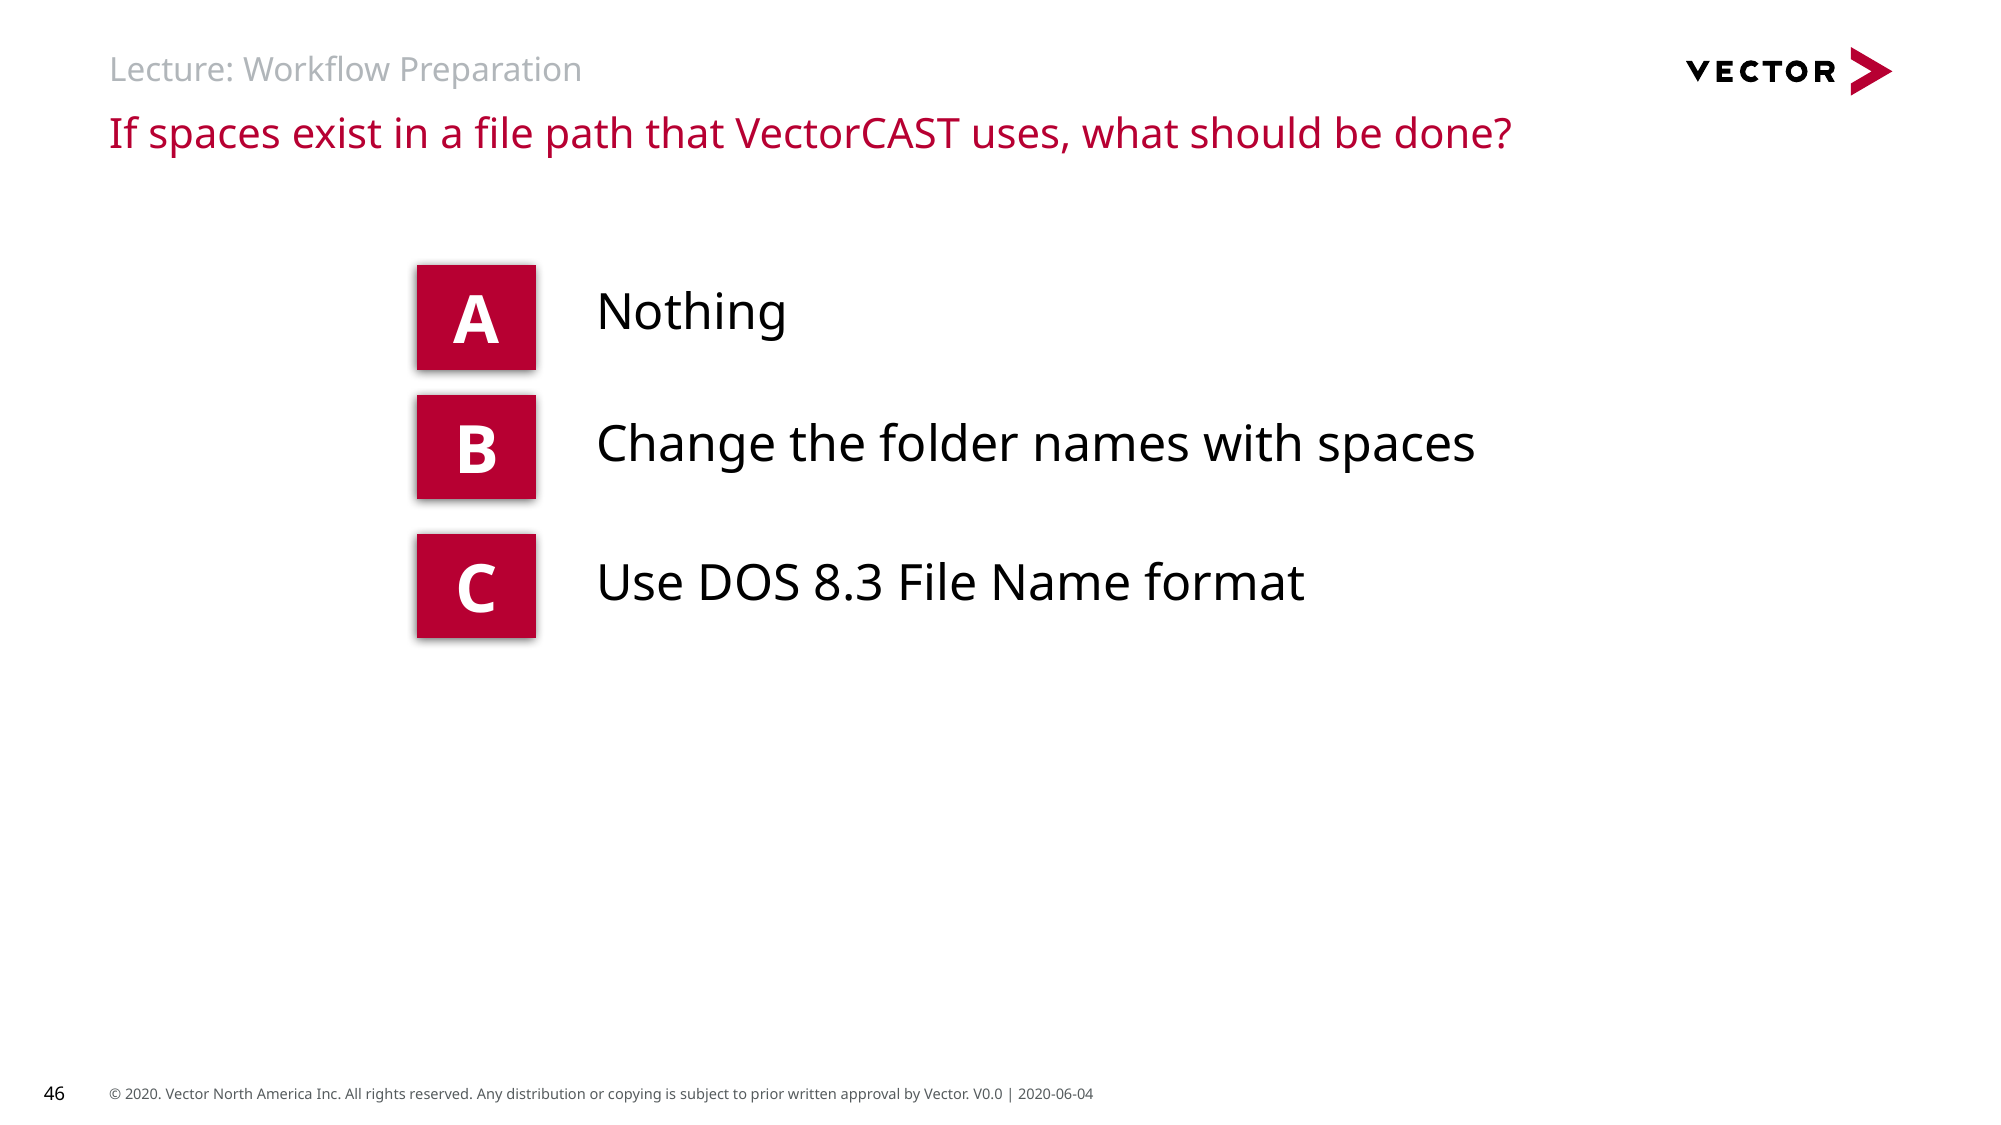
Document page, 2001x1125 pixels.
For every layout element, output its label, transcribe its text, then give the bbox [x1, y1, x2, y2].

text_box Change the folder names with spaces [581, 403, 1585, 479]
text_box B [417, 394, 536, 500]
text_box A [417, 264, 536, 370]
text_box C [417, 533, 536, 639]
title Lecture: Workflow Preparation [109, 41, 1577, 89]
list If spaces exist in a file path that VectorCAST uses, what should be done? [109, 103, 1732, 157]
text_box Nothing [581, 272, 1585, 347]
text_box Use DOS 8.3 File Name format [581, 542, 1585, 618]
